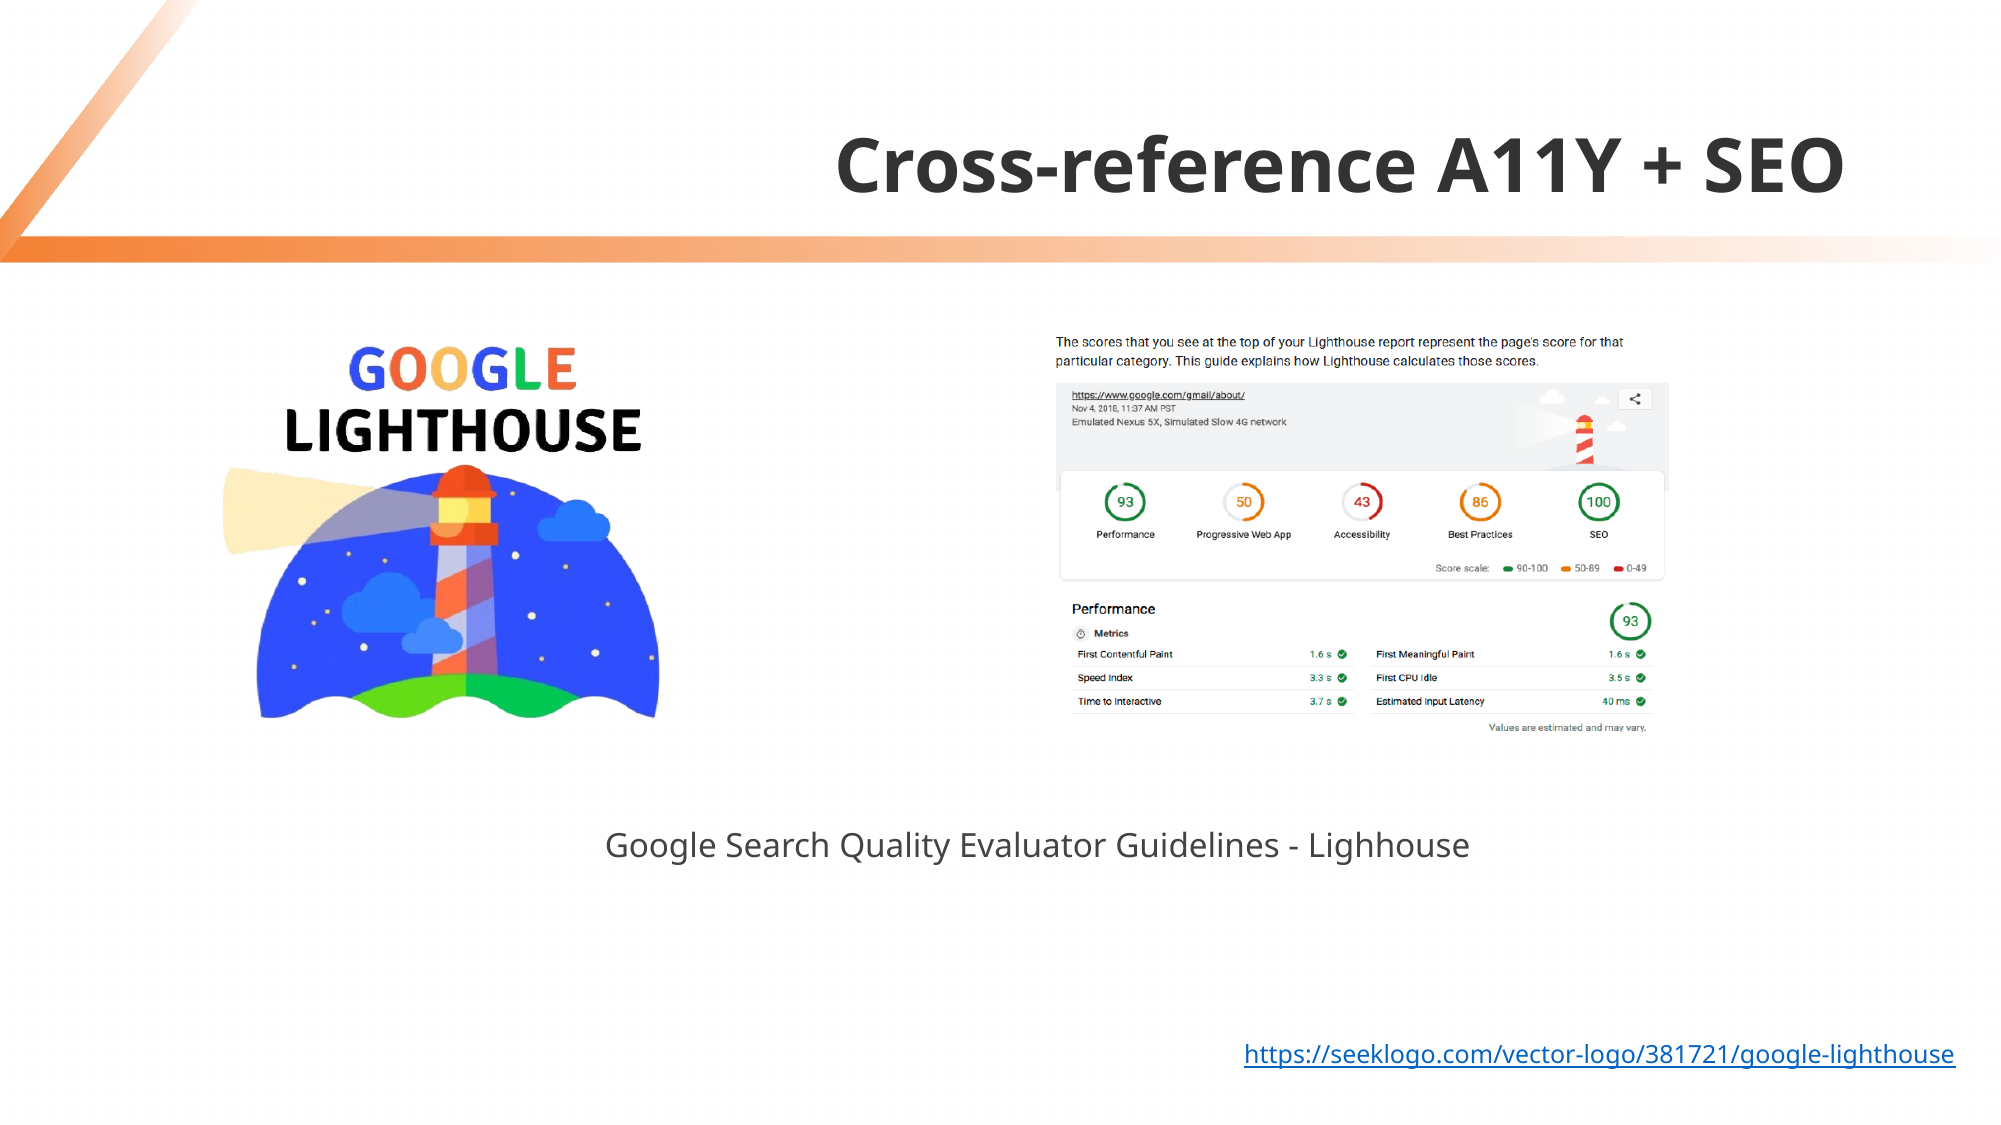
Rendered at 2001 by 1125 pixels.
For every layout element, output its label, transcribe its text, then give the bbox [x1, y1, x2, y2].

title Cross-reference A11Y + SEO [137, 59, 1863, 278]
picture [0, 0, 2000, 1125]
text_box Google Search Quality Evaluator Guidelines - Lighhouse [596, 828, 1485, 926]
text_box https://seeklogo.com/vector-logo/381721/google-lighthouse [1229, 1031, 2000, 1081]
